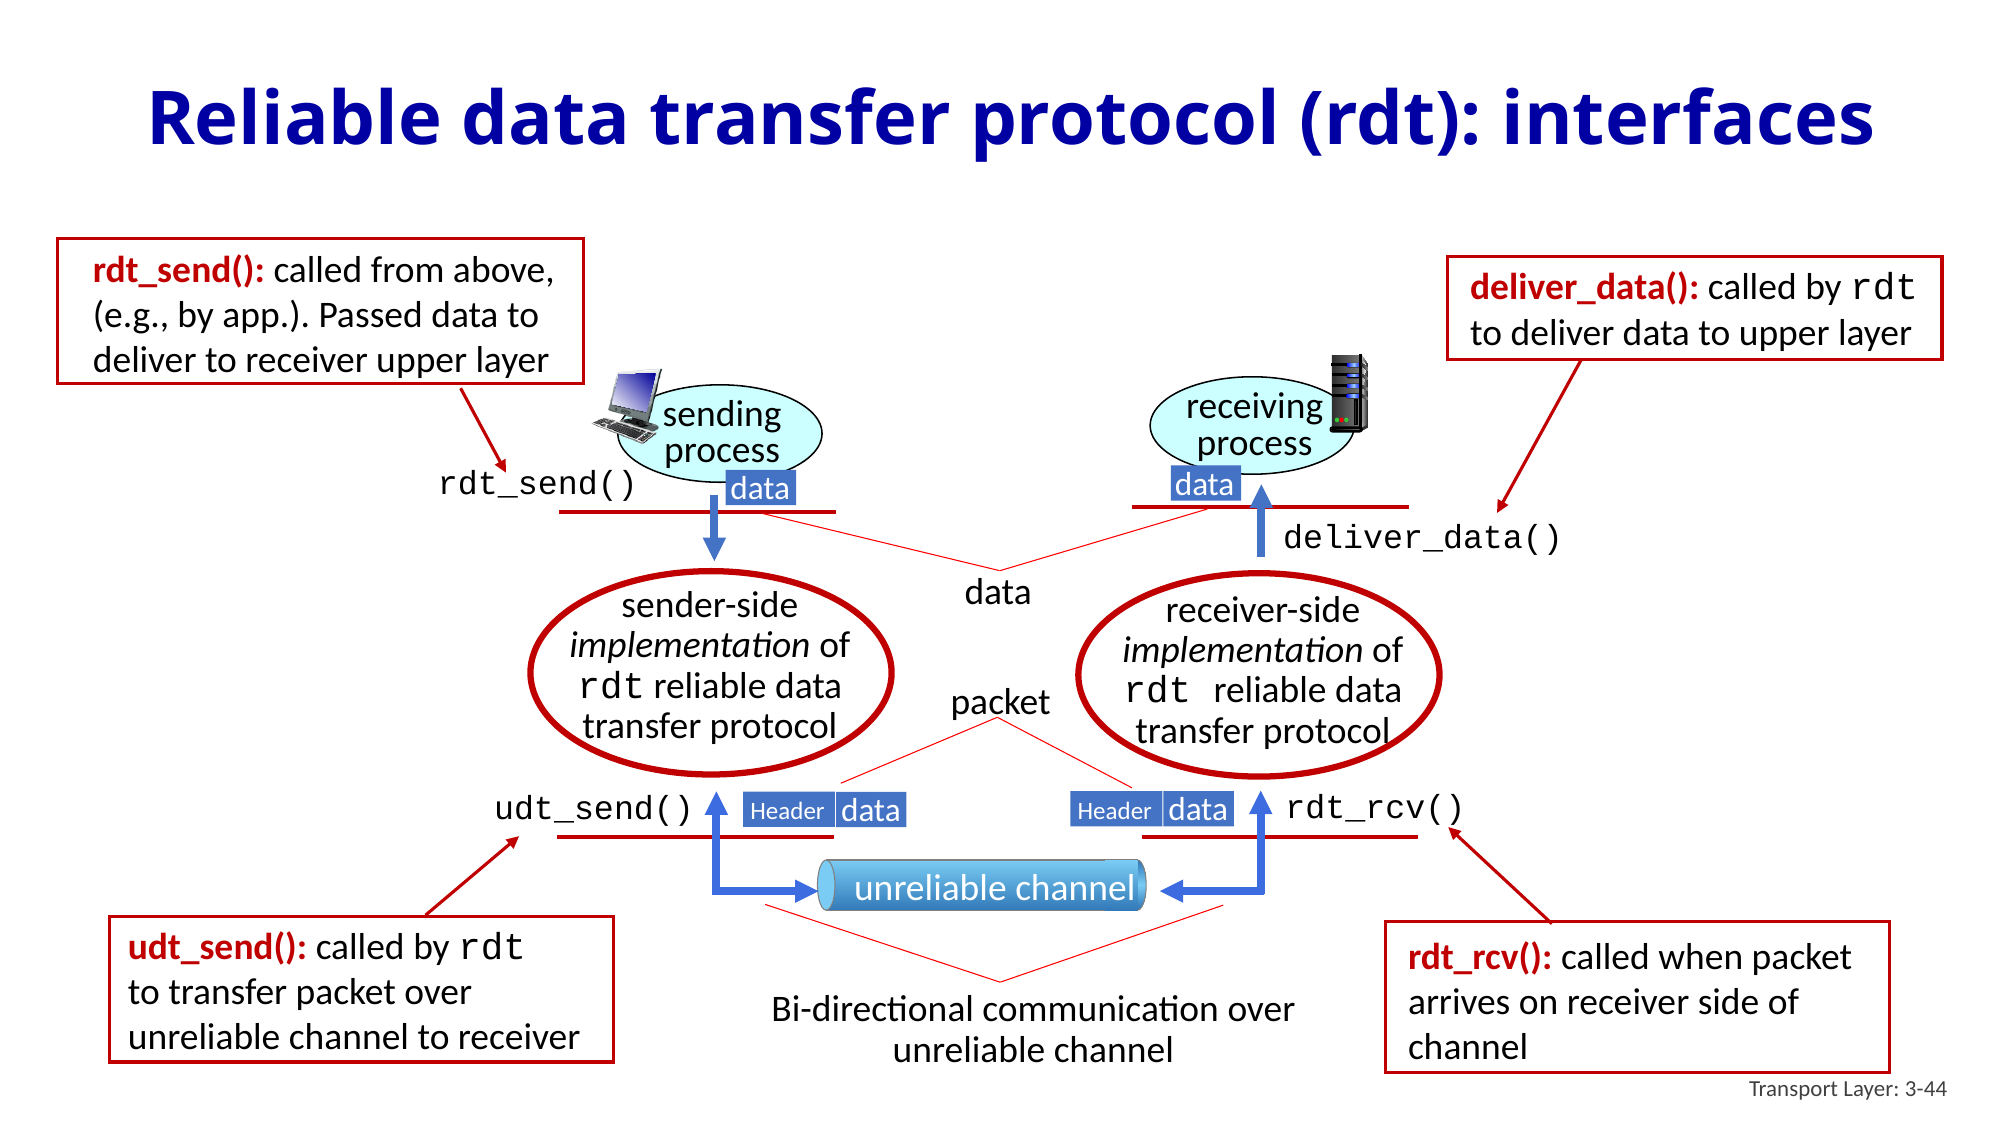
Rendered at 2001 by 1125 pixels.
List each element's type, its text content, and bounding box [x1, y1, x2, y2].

title Reliable data transfer protocol (rdt): interfaces [131, 47, 1952, 195]
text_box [684, 500, 1312, 621]
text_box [1385, 827, 1898, 1077]
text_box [1447, 255, 1951, 513]
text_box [109, 836, 614, 1065]
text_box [57, 237, 584, 473]
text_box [423, 355, 1586, 916]
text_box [720, 904, 1347, 1080]
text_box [840, 674, 1132, 788]
slide_number Transport Layer: 3-44 [1512, 1056, 1963, 1117]
